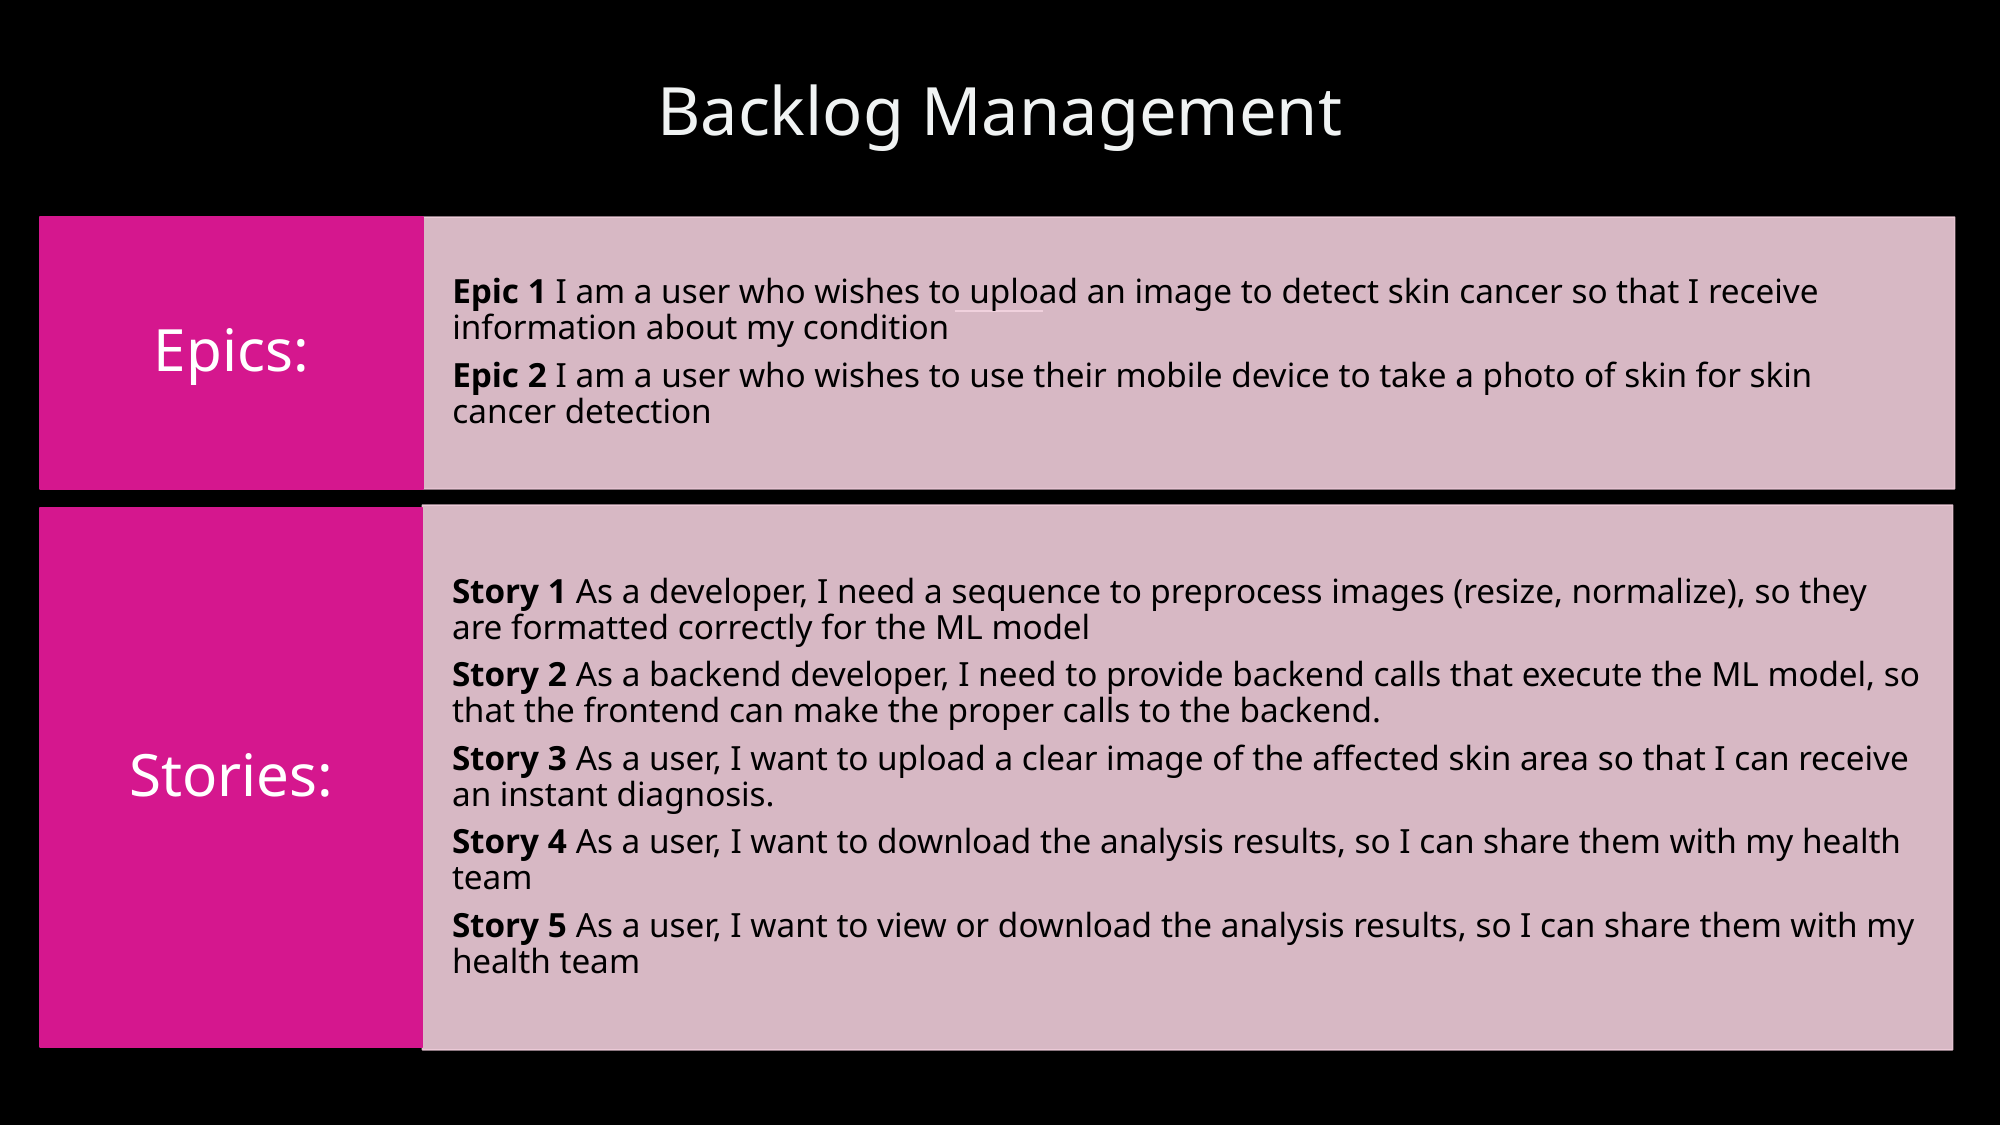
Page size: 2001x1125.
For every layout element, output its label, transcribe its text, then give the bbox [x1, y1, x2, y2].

title Backlog Management [162, 41, 1838, 176]
text_box [0, 0, 2000, 1125]
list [39, 216, 1955, 1051]
